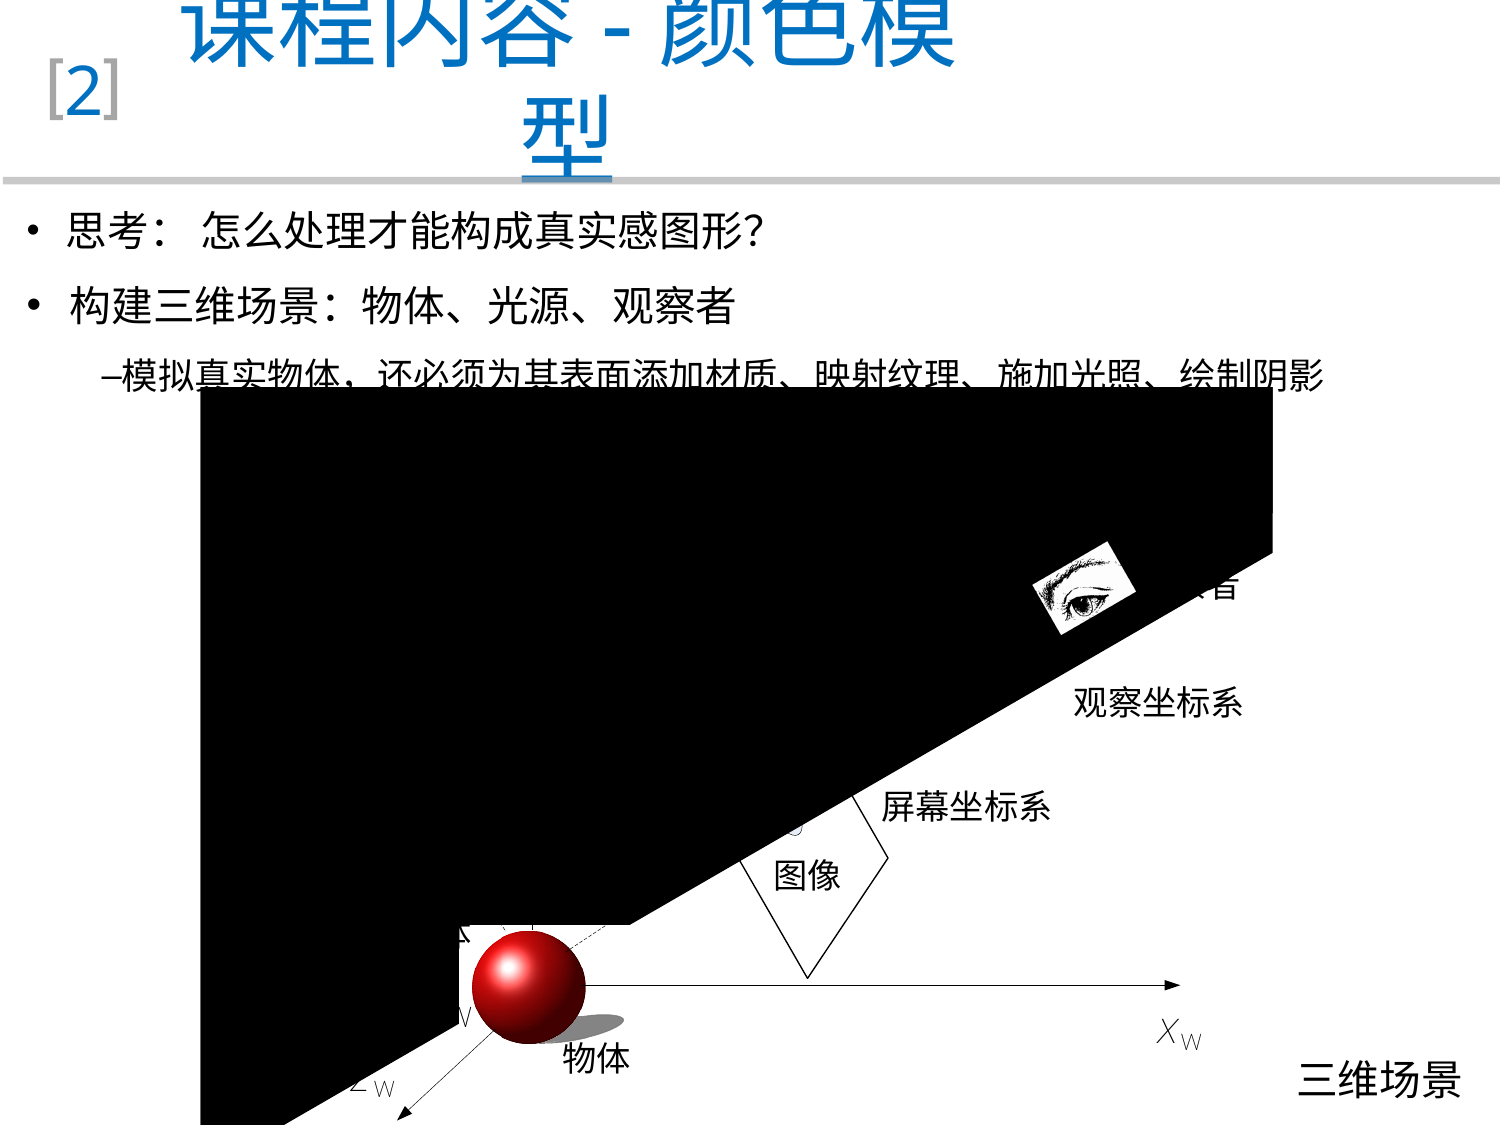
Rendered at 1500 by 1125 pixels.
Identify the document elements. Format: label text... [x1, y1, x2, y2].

list 思考： 怎么处理才能构成真实感图形？ 构建三维场景：物体、光源、观察者 模拟真实物体，还必须为其表面添加材质、映射纹理、施加光照、绘制阴影 [11, 184, 1469, 892]
text_box [103, 58, 117, 121]
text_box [200, 387, 1273, 1125]
text_box [1, 175, 1500, 186]
text_box 课程内容-颜色模型 [117, 0, 1019, 175]
text_box 三维场景 [1281, 1046, 1479, 1112]
text_box [49, 58, 63, 121]
text_box 2 [49, 41, 117, 137]
